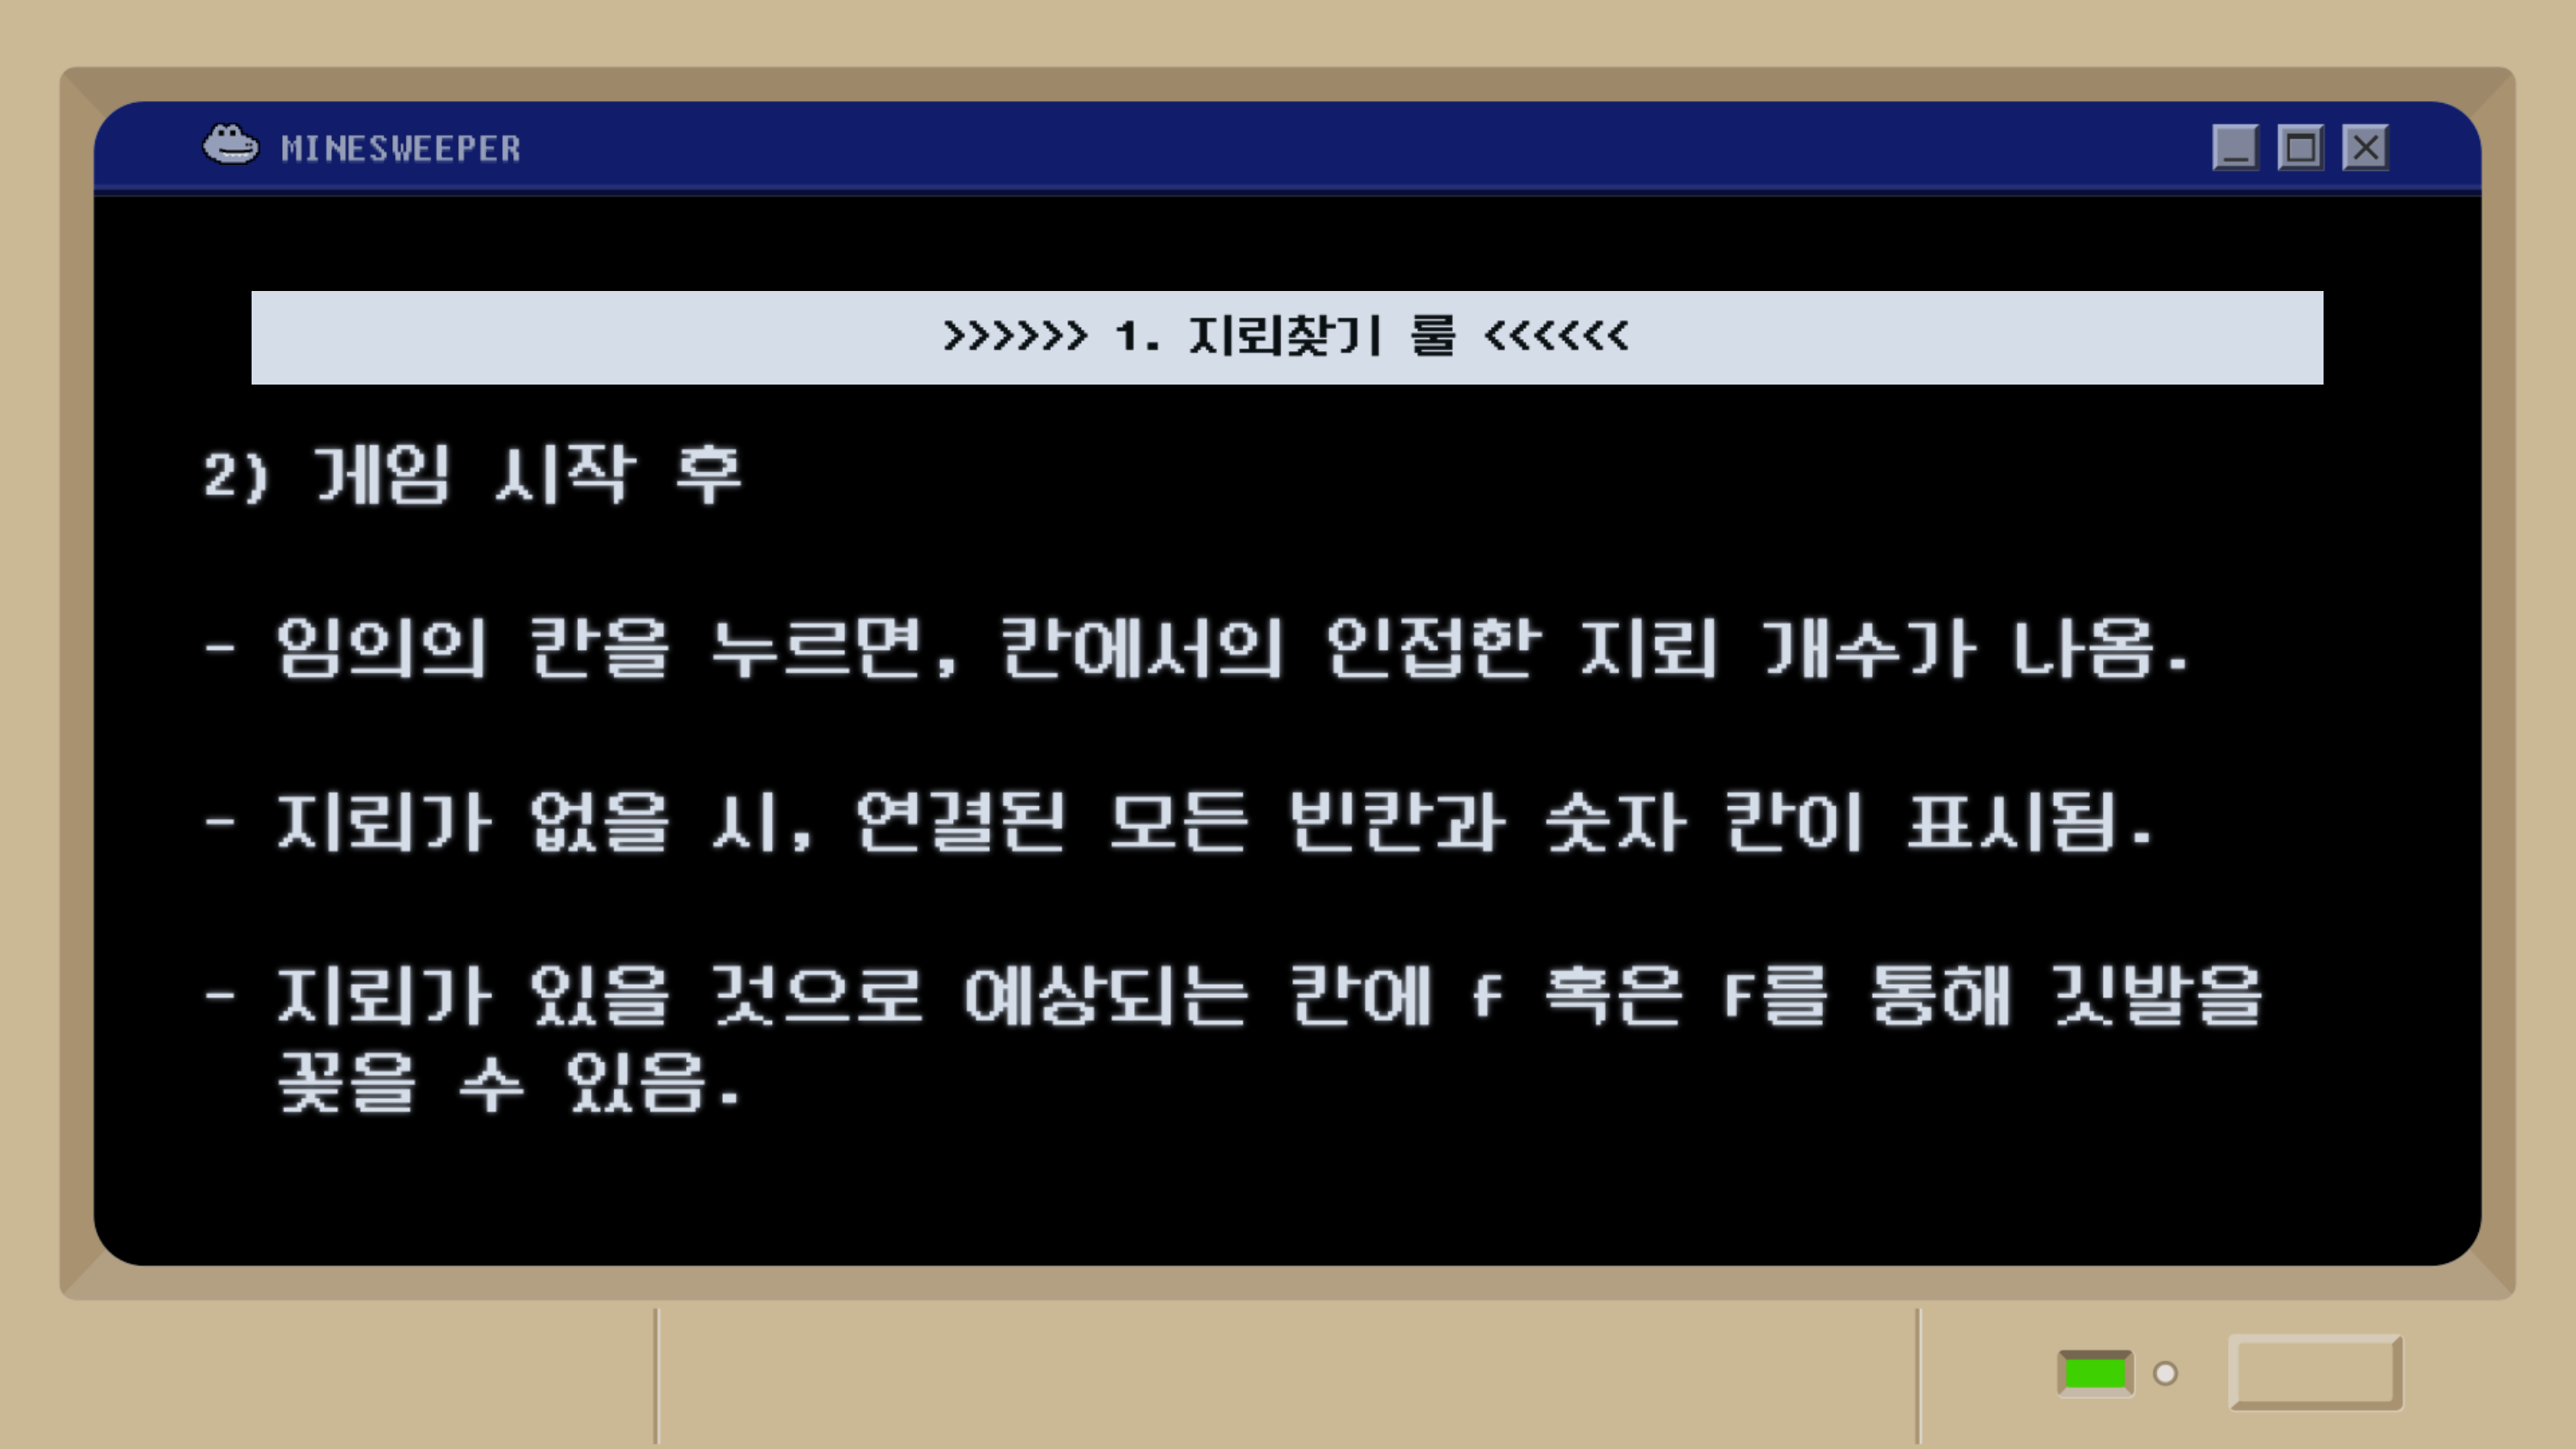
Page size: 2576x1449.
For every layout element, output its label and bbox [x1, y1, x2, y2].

picture [137, 355, 2468, 1307]
picture [272, 111, 544, 181]
text_box [252, 291, 2324, 385]
picture [869, 295, 1657, 379]
text_box [0, 0, 2576, 1449]
text_box [202, 123, 260, 165]
